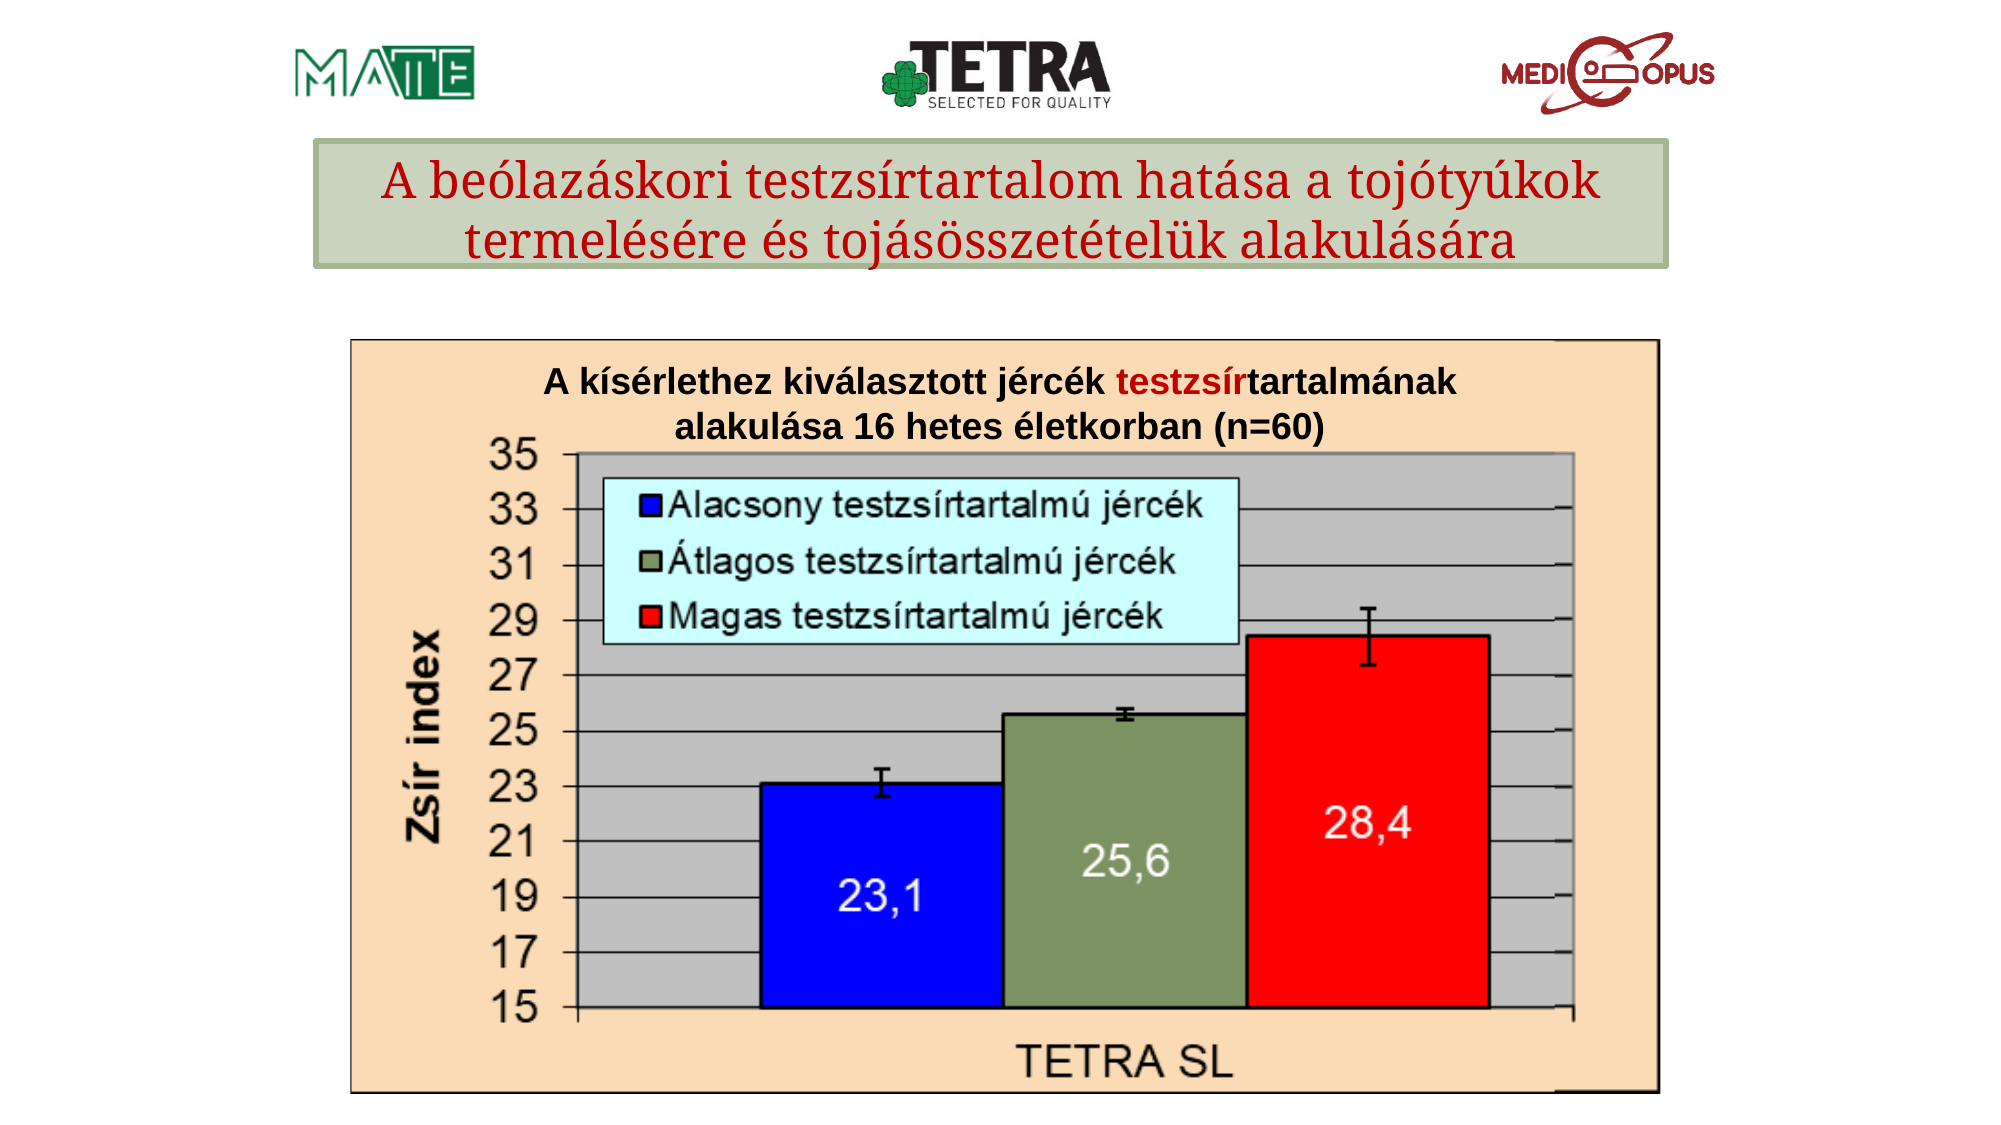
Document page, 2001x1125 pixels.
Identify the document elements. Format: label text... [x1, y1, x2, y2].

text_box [352, 341, 1660, 1091]
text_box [281, 27, 1720, 119]
text_box A beólazáskori testzsírtartalom hatása a tojótyúkok termelésére és tojásösszetételük alakulására [313, 138, 1669, 269]
